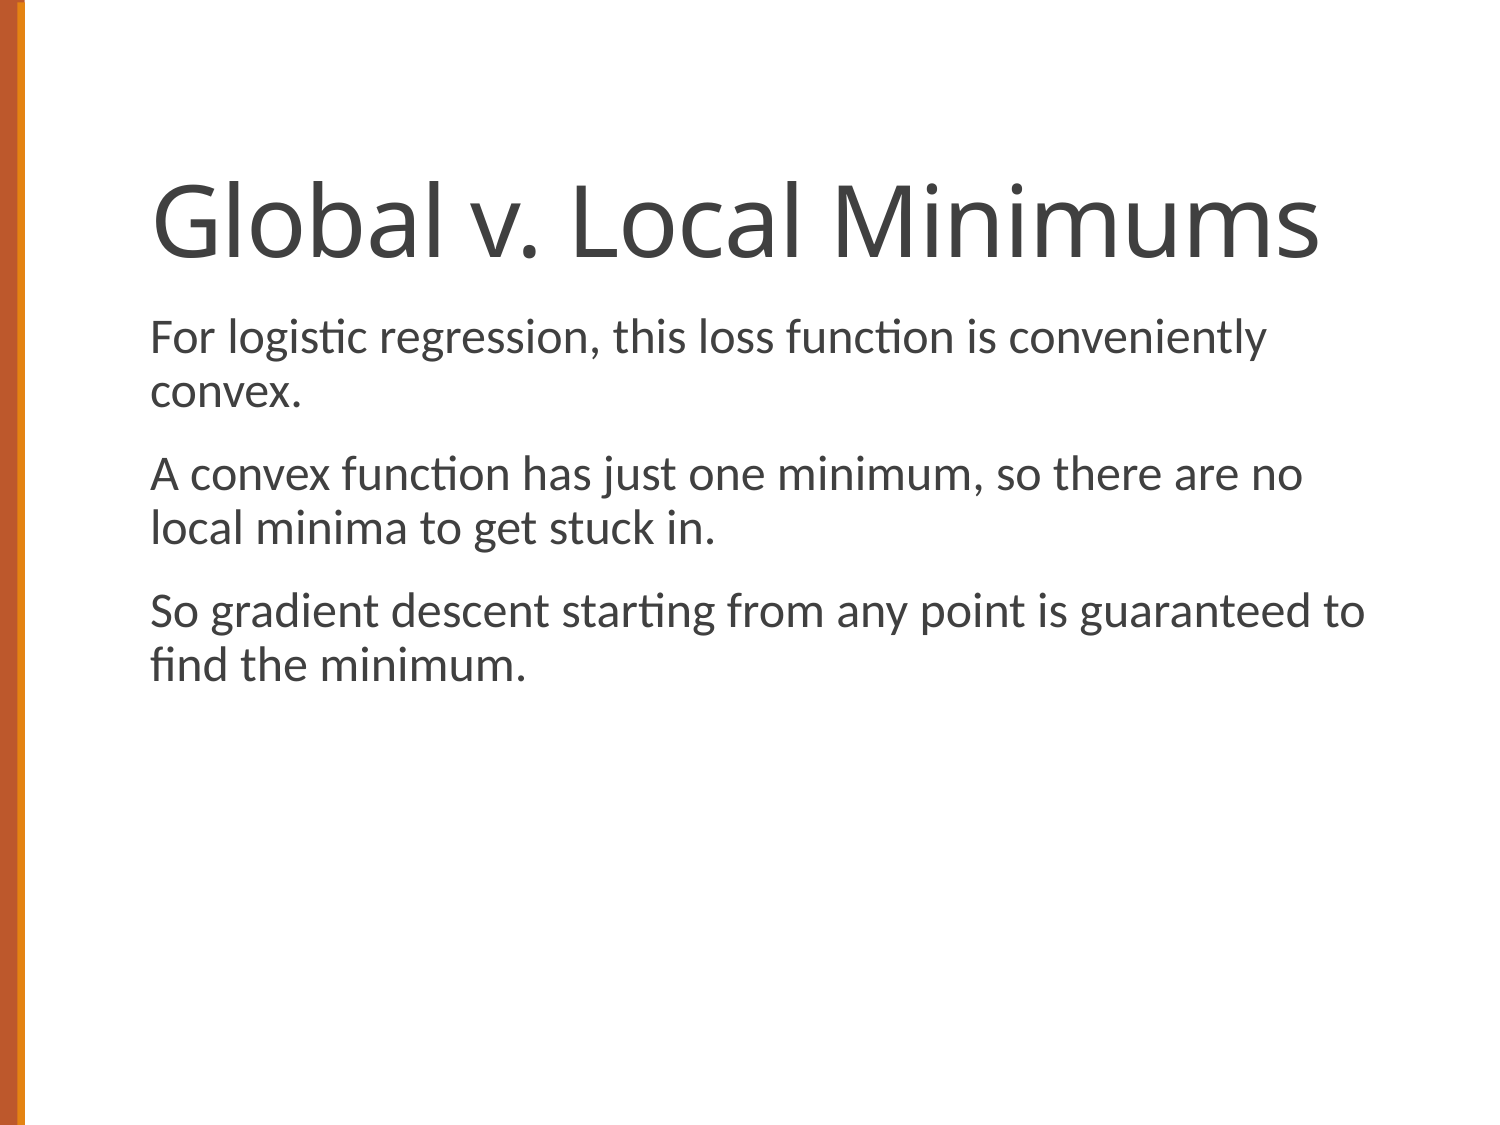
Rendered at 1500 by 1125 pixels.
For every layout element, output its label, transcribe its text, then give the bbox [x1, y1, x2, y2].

title Global v. Local Minimums [135, 47, 1373, 285]
list For logistic regression, this loss function is conveniently convex. A convex function has just one minimum, so there are no local minima to get stuck in. So gradient descent starting from any point is guaranteed to find the minimum. [135, 302, 1373, 963]
